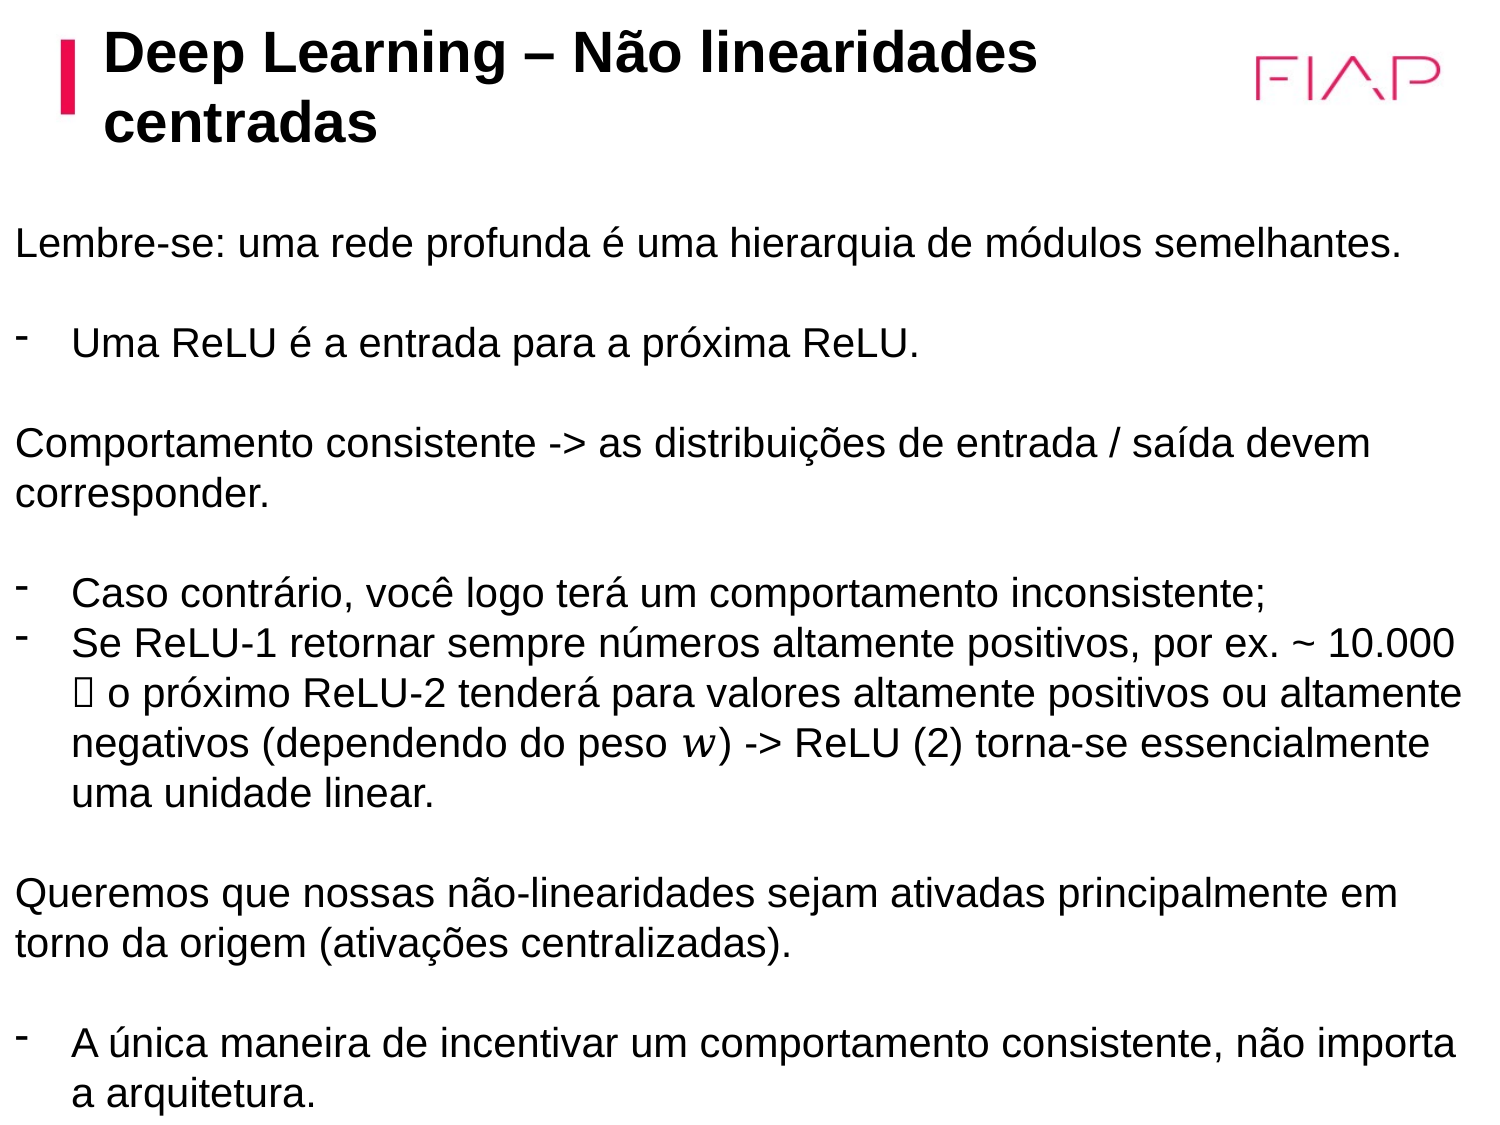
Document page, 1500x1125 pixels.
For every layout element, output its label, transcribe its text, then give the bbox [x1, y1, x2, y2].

text_box Lembre-se: uma rede profunda é uma hierarquia de módulos semelhantes. Uma ReLU é a entrada para a próxima ReLU. Comportamento consistente -> as distribuições de entrada / saída devem corresponder. Caso contrário, você logo terá um comportamento inconsistente; Se ReLU-1 retornar sempre números altamente positivos, por ex. ~ 10.000  o próximo ReLU-2 tenderá para valores altamente positivos ou altamente negativos (dependendo do peso 𝑤) -> ReLU (2) torna-se essencialmente uma unidade linear. Queremos que nossas não-linearidades sejam ativadas principalmente em torno da origem (ativações centralizadas). A única maneira de incentivar um comportamento consistente, não importa a arquitetura. [0, 207, 1500, 1124]
title Deep Learning – Não linearidades centradas [88, 42, 1247, 126]
picture [0, 0, 1500, 207]
